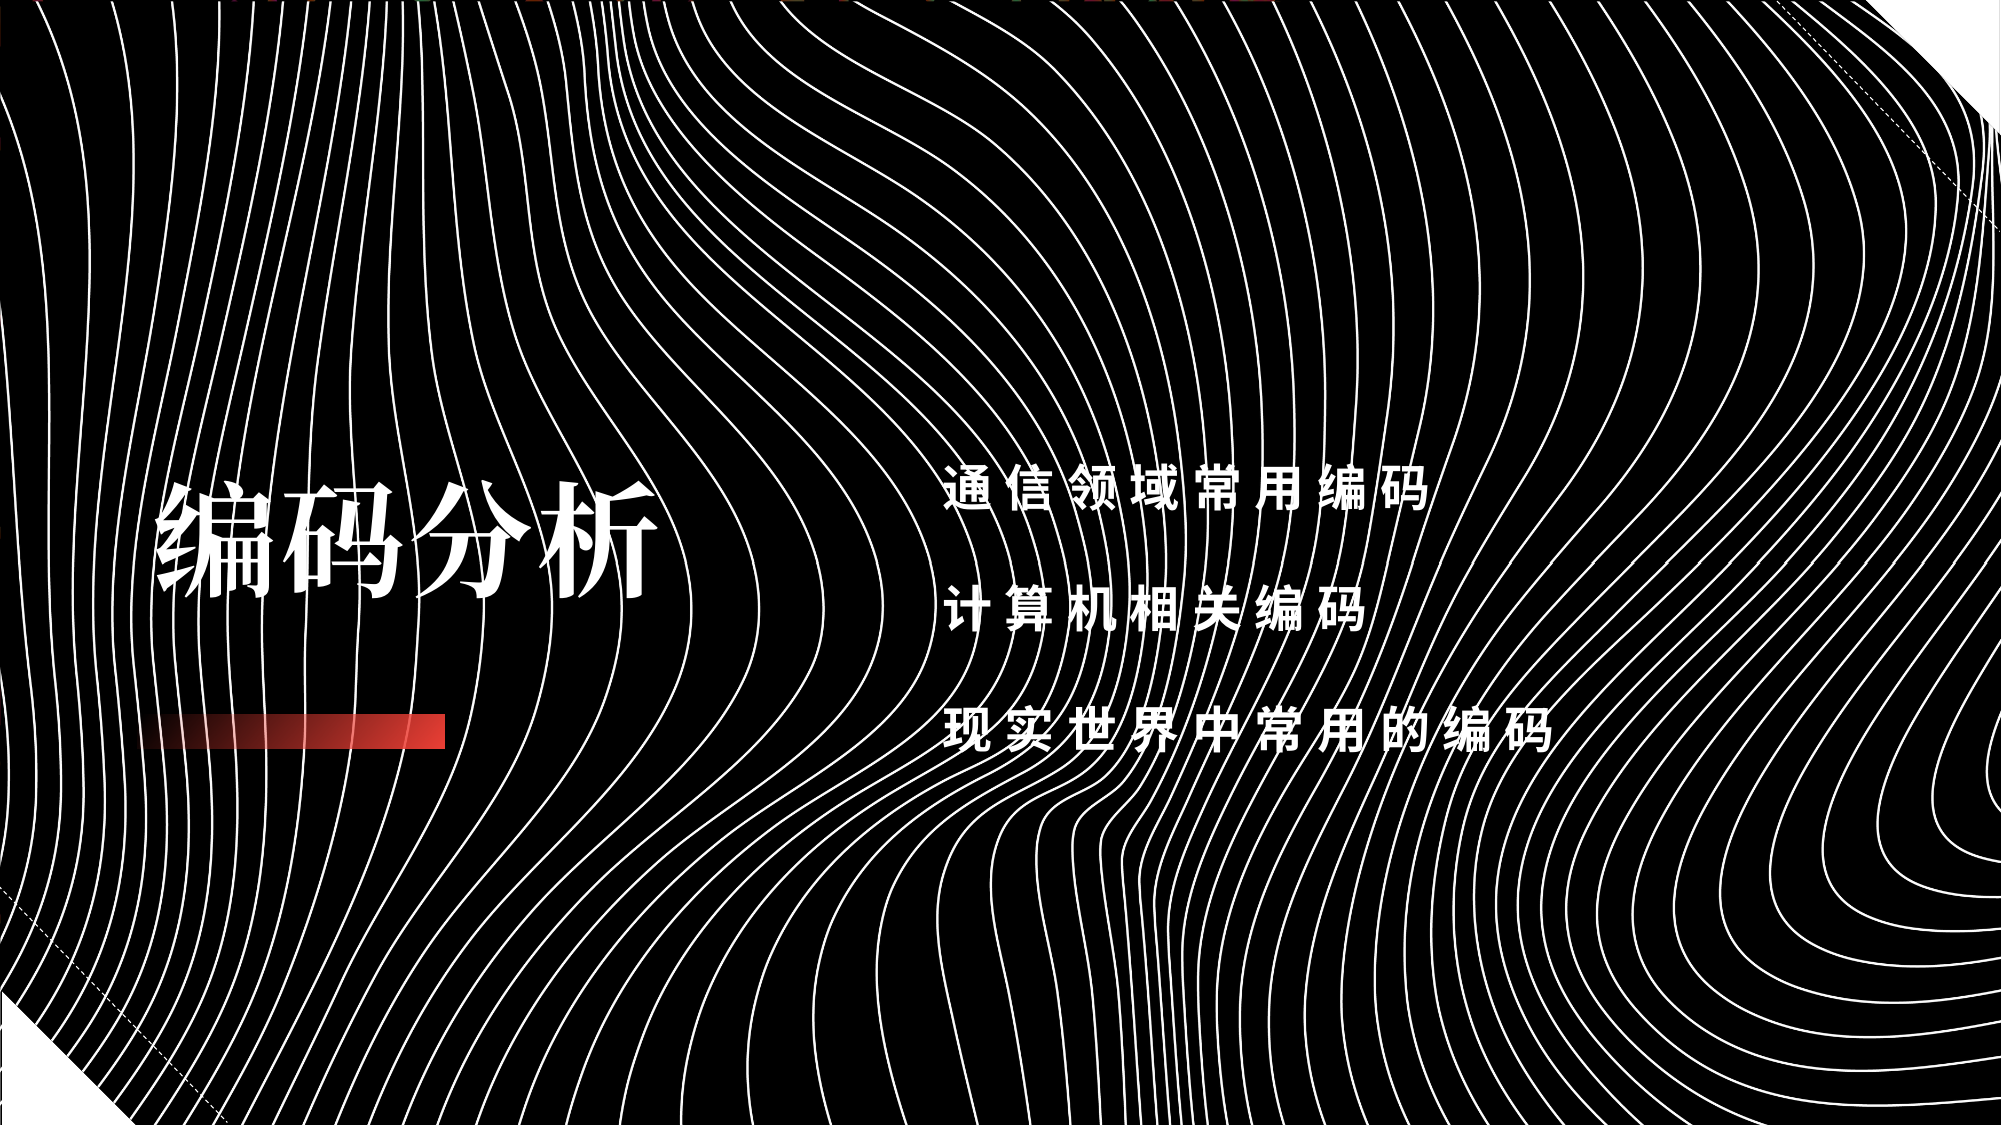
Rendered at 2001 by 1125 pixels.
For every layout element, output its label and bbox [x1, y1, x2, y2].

picture [0, 0, 2001, 1125]
text_box [0, 885, 228, 1123]
text_box [1771, 0, 2000, 233]
